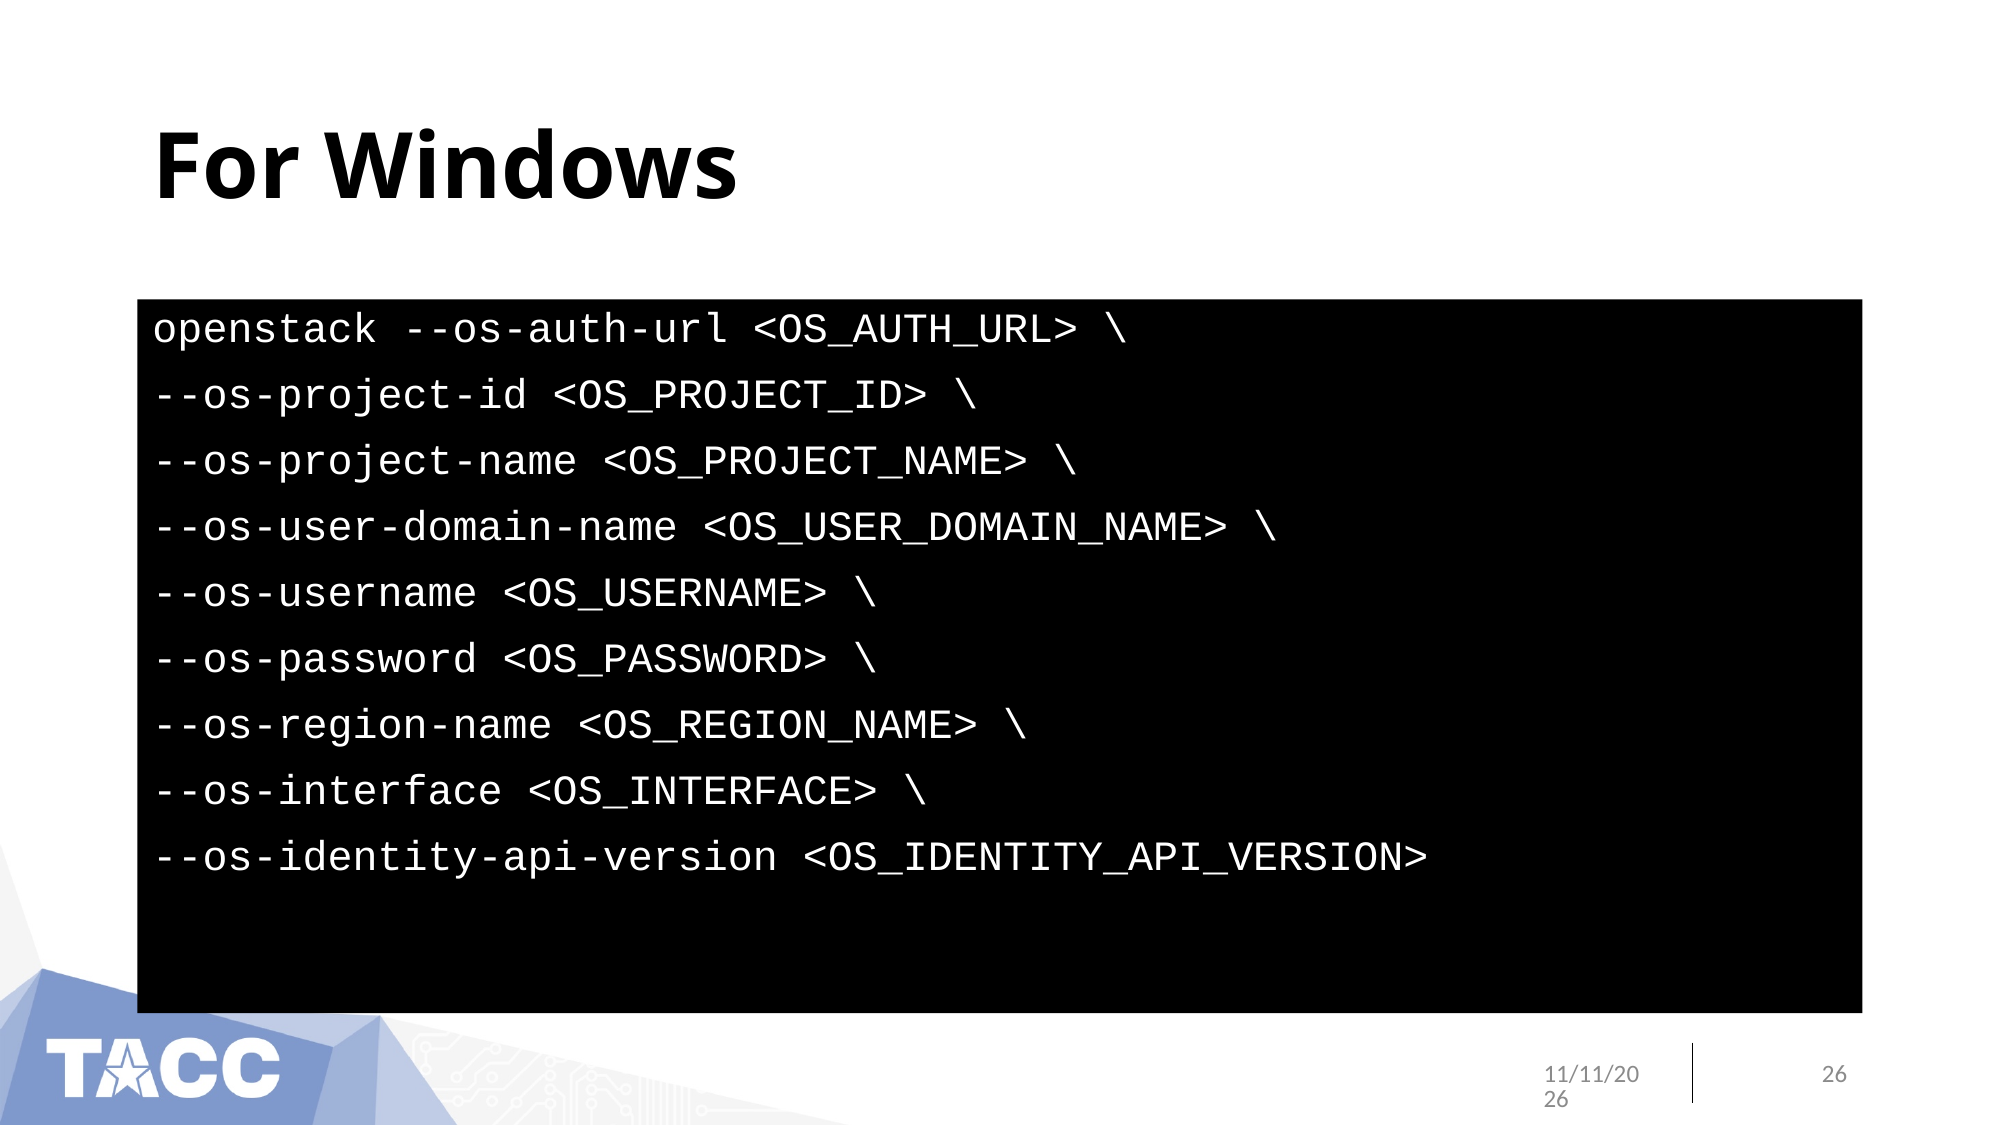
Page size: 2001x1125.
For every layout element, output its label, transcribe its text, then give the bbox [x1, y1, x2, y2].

picture [0, 0, 2001, 1125]
title For Windows [137, 59, 1863, 278]
slide_number 26 [1733, 1042, 1863, 1103]
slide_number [1528, 1042, 1658, 1103]
list openstack --os-auth-url <OS_AUTH_URL> \ --os-project-id <OS_PROJECT_ID> \ --os-project-name <OS_PROJECT_NAME> \ --os-user-domain-name <OS_USER_DOMAIN_NAME> \ --os-username <OS_USERNAME> \ --os-password <OS_PASSWORD> \ --os-region-name <OS_REGION_NAME> \ --os-interface <OS_INTERFACE> \ --os-identity-api-version <OS_IDENTITY_API_VERSION> [137, 299, 1863, 1014]
